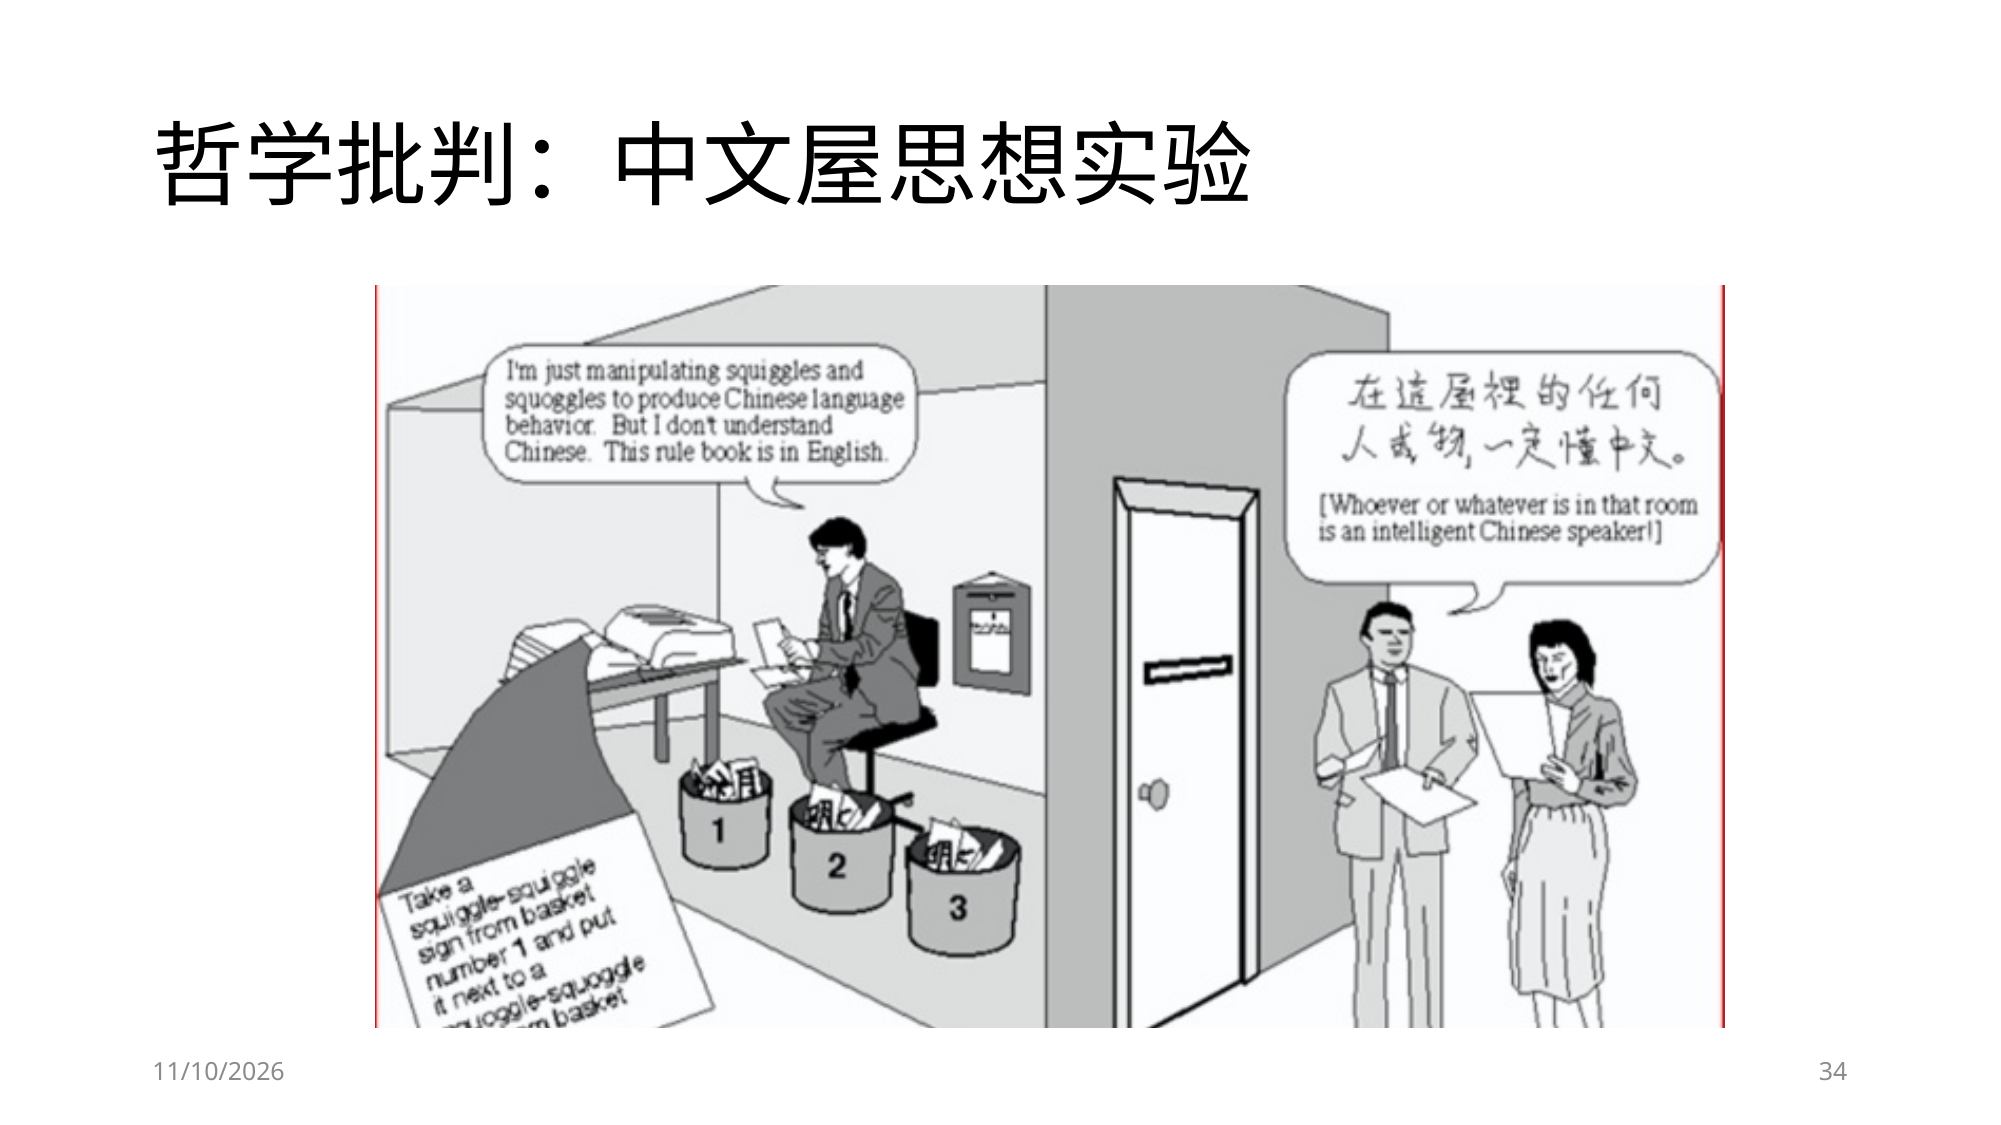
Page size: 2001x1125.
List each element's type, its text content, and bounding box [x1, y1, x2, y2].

title 哲学批判：中文屋思想实验 [137, 59, 1863, 278]
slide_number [137, 1042, 588, 1103]
picture [374, 285, 1725, 1028]
slide_number 34 [1412, 1042, 1863, 1103]
